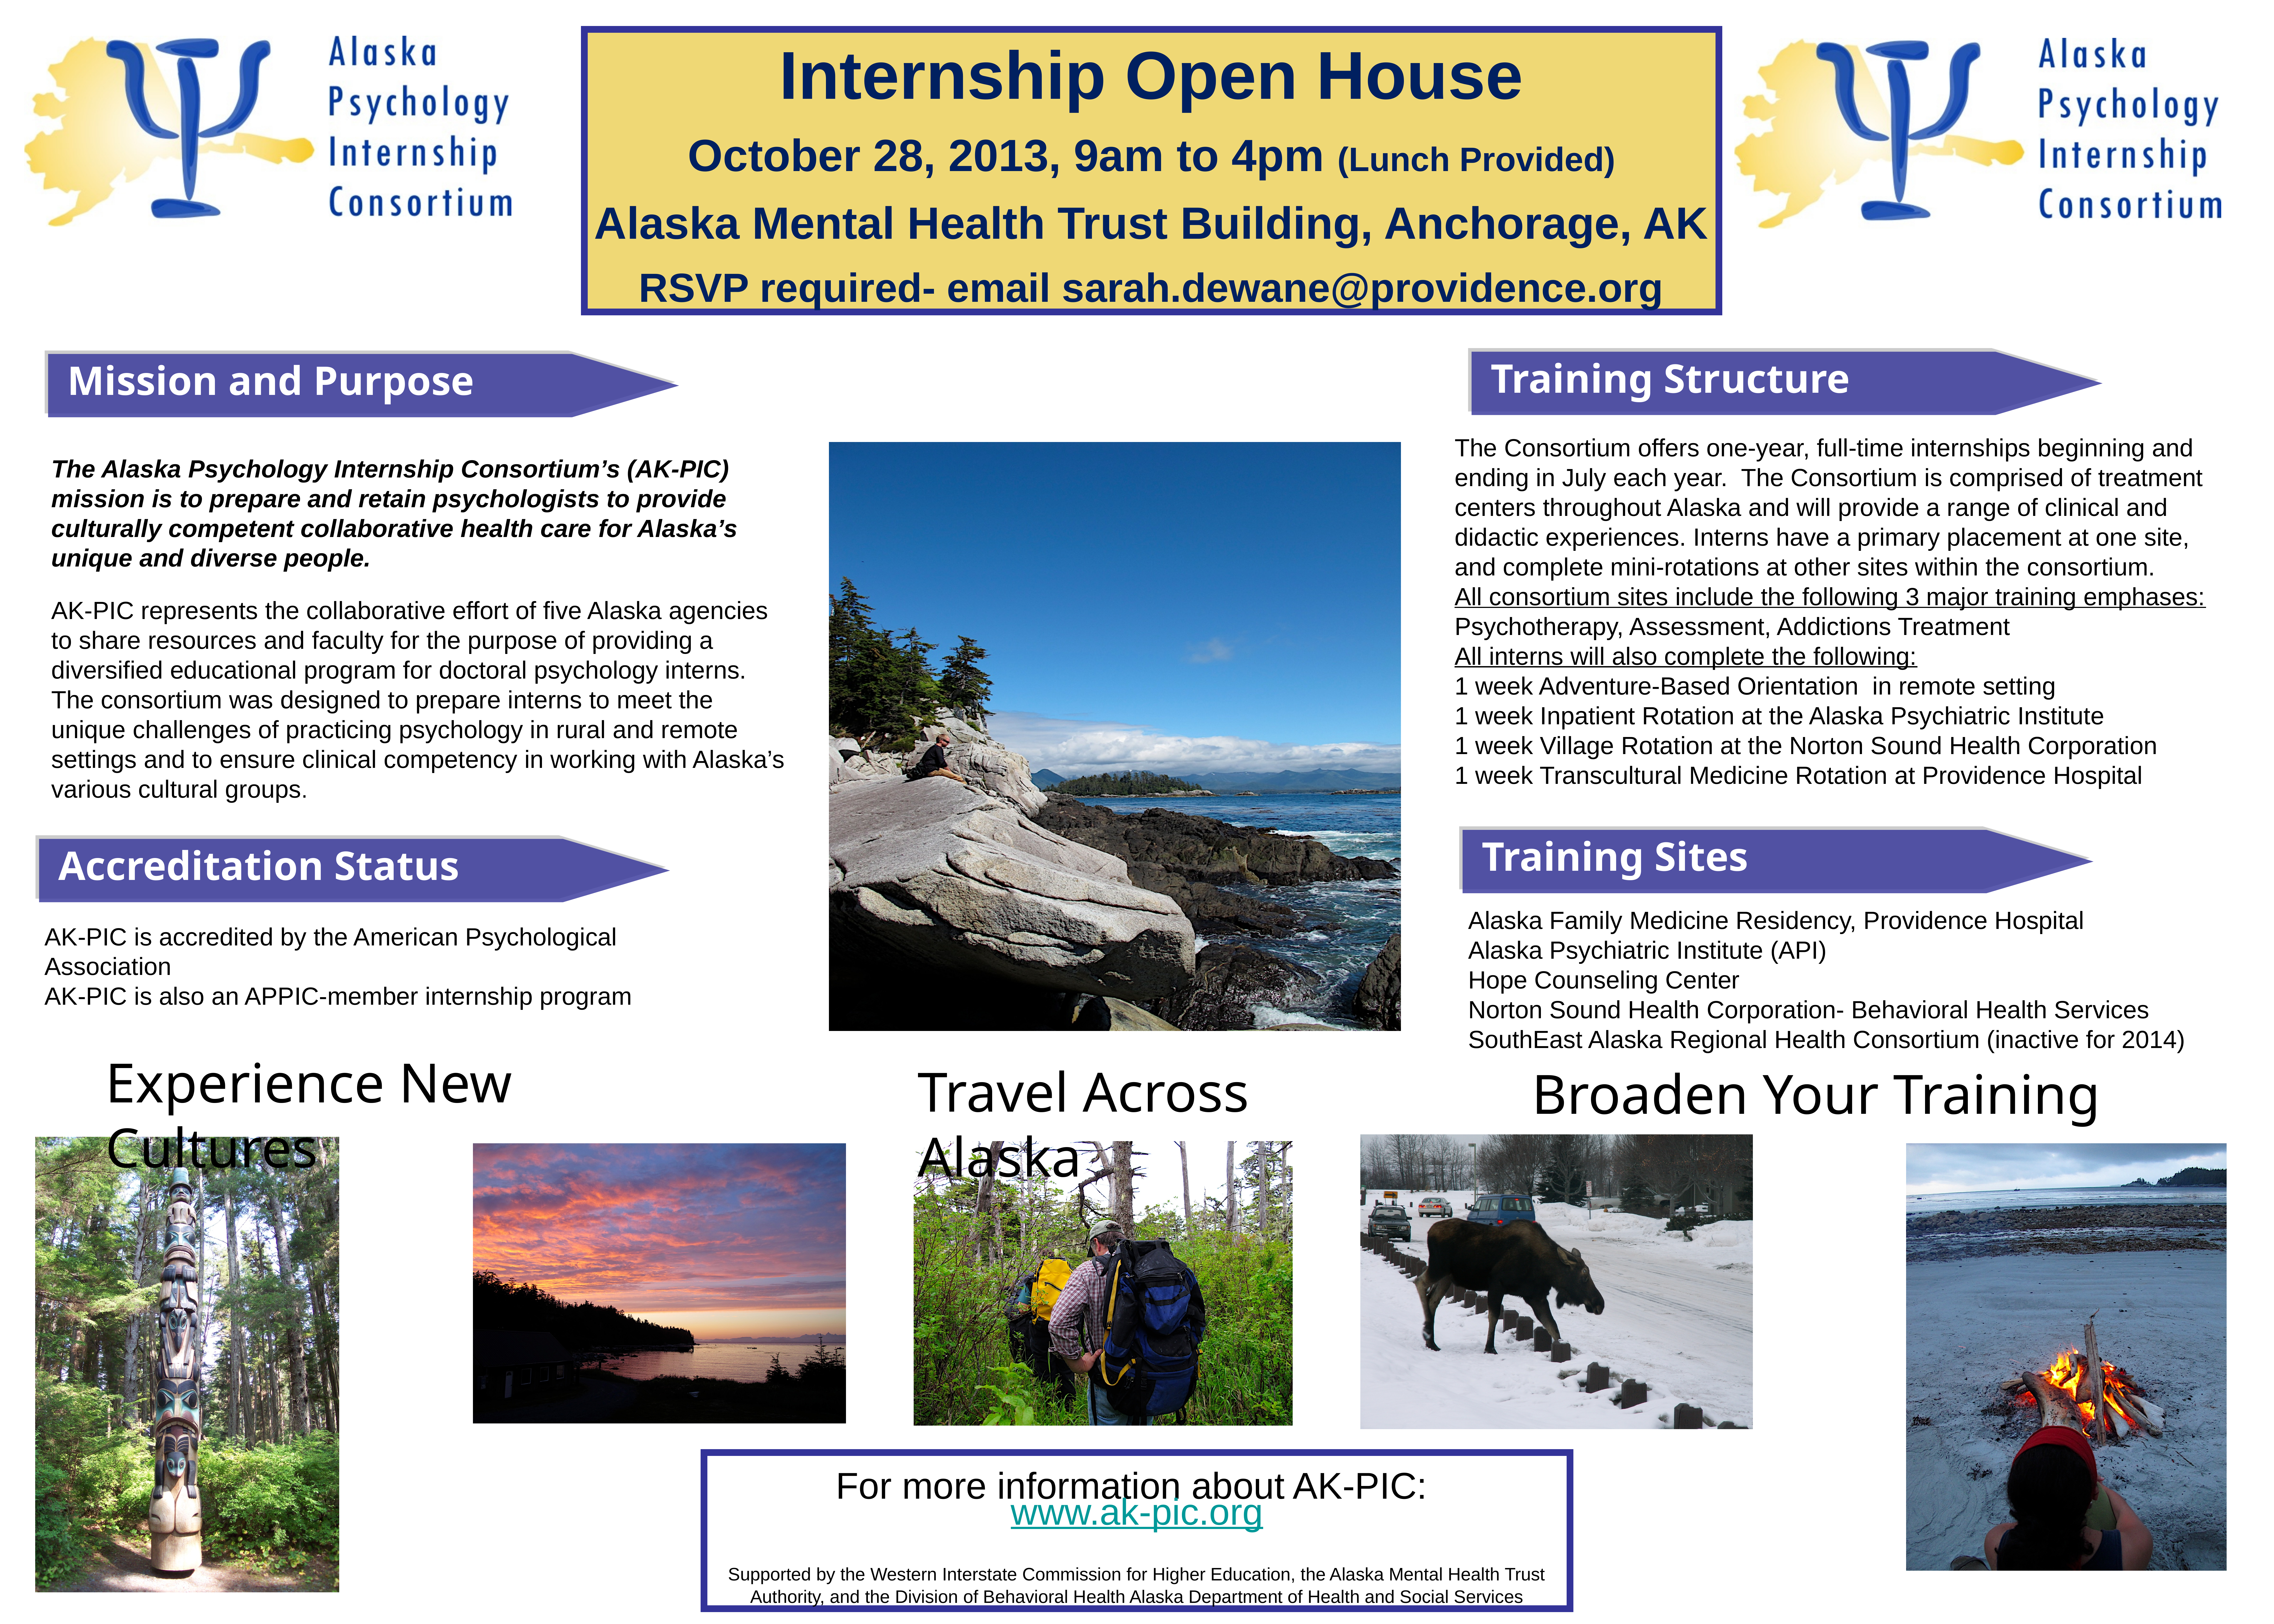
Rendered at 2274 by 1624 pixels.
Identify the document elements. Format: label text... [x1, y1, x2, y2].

text_box AK-PIC is accredited by the American Psychological Association AK-PIC is also an APPIC-member internship program [41, 919, 744, 1019]
picture [35, 1137, 339, 1593]
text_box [1471, 351, 2103, 415]
text_box Broaden Your Training [1466, 1058, 2166, 1127]
picture [829, 442, 1401, 1031]
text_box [48, 353, 679, 417]
picture [24, 36, 511, 227]
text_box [39, 838, 670, 902]
text_box For more information about AK-PIC: www.ak-pic.org Supported by the Western Interstate Commission for Higher Education, the Alaska Mental Health Trust Authority, and the Division of Behavioral Health Alaska Department of Health and Social Services [704, 1452, 1570, 1609]
picture [1360, 1134, 1753, 1429]
text_box Internship Open House October 28, 2013, 9am to 4pm (Lunch Provided) Alaska Mental Health Trust Building, Anchorage, AK RSVP required- email sarah.dewane@providence.org [584, 29, 1719, 312]
text_box Alaska Family Medicine Residency, Providence Hospital Alaska Psychiatric Institute (API) Hope Counseling Center Norton Sound Health Corporation- Behavioral Health Services SouthEast Alaska Regional Health Consortium (inactive for 2014) [1464, 902, 2209, 1055]
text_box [1462, 829, 2094, 893]
text_box The Alaska Psychology Internship Consortium’s (AK-PIC) mission is to prepare and retain psychologists to provide culturally competent collaborative health care for Alaska’s unique and diverse people. AK-PIC represents the collaborative effort of five Alaska agencies to share resources and faculty for the purpose of providing a diversified educational program for doctoral psychology interns. The consortium was designed to prepare interns to meet the unique challenges of practicing psychology in rural and remote settings and to ensure clinical competency in working with Alaska’s various cultural groups. [47, 451, 796, 805]
text_box Experience New Cultures [102, 1046, 643, 1181]
text_box The Consortium offers one-year, full-time internships beginning and ending in July each year. The Consortium is comprised of treatment centers throughout Alaska and will provide a range of clinical and didactic experiences. Interns have a primary placement at one site, and complete mini-rotations at other sites within the consortium. All consortium sites include the following 3 major training emphases: Psychotherapy, Assessment, Addictions Treatment All interns will also complete the following: 1 week Adventure-Based Orientation in remote setting 1 week Inpatient Rotation at the Alaska Psychiatric Institute 1 week Village Rotation at the Norton Sound Health Corporation 1 week Transcultural Medicine Rotation at Providence Hospital [1450, 430, 2224, 798]
picture [473, 1143, 846, 1423]
picture [1734, 38, 2221, 229]
picture [913, 1141, 1293, 1426]
picture [1906, 1143, 2227, 1571]
text_box Travel Across Alaska [913, 1055, 1365, 1190]
